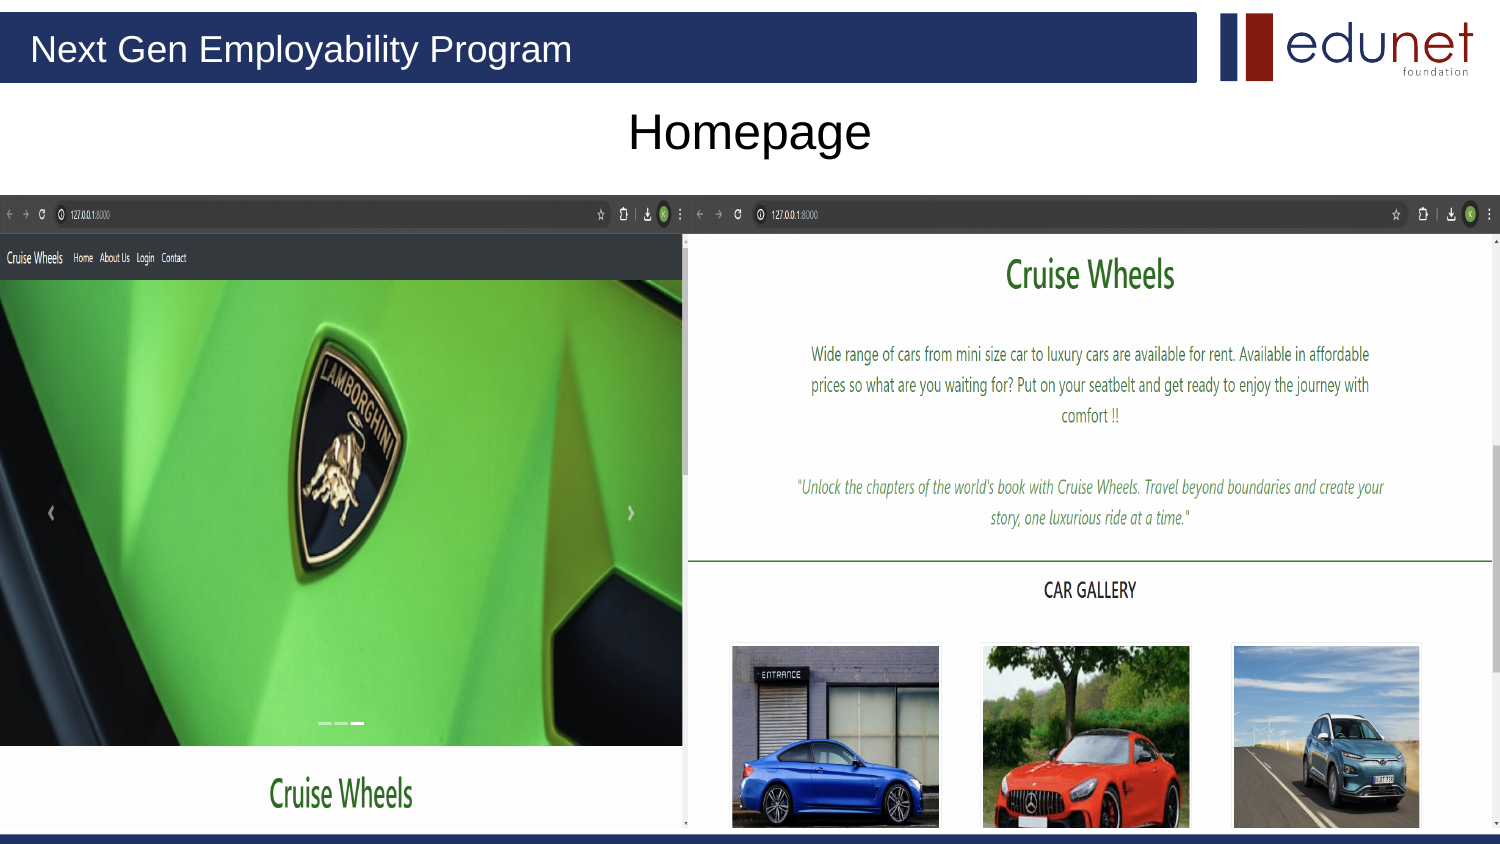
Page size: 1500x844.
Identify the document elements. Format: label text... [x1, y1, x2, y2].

picture [0, 194, 1500, 829]
title Homepage [25, 100, 1475, 175]
picture [1279, 14, 1482, 83]
